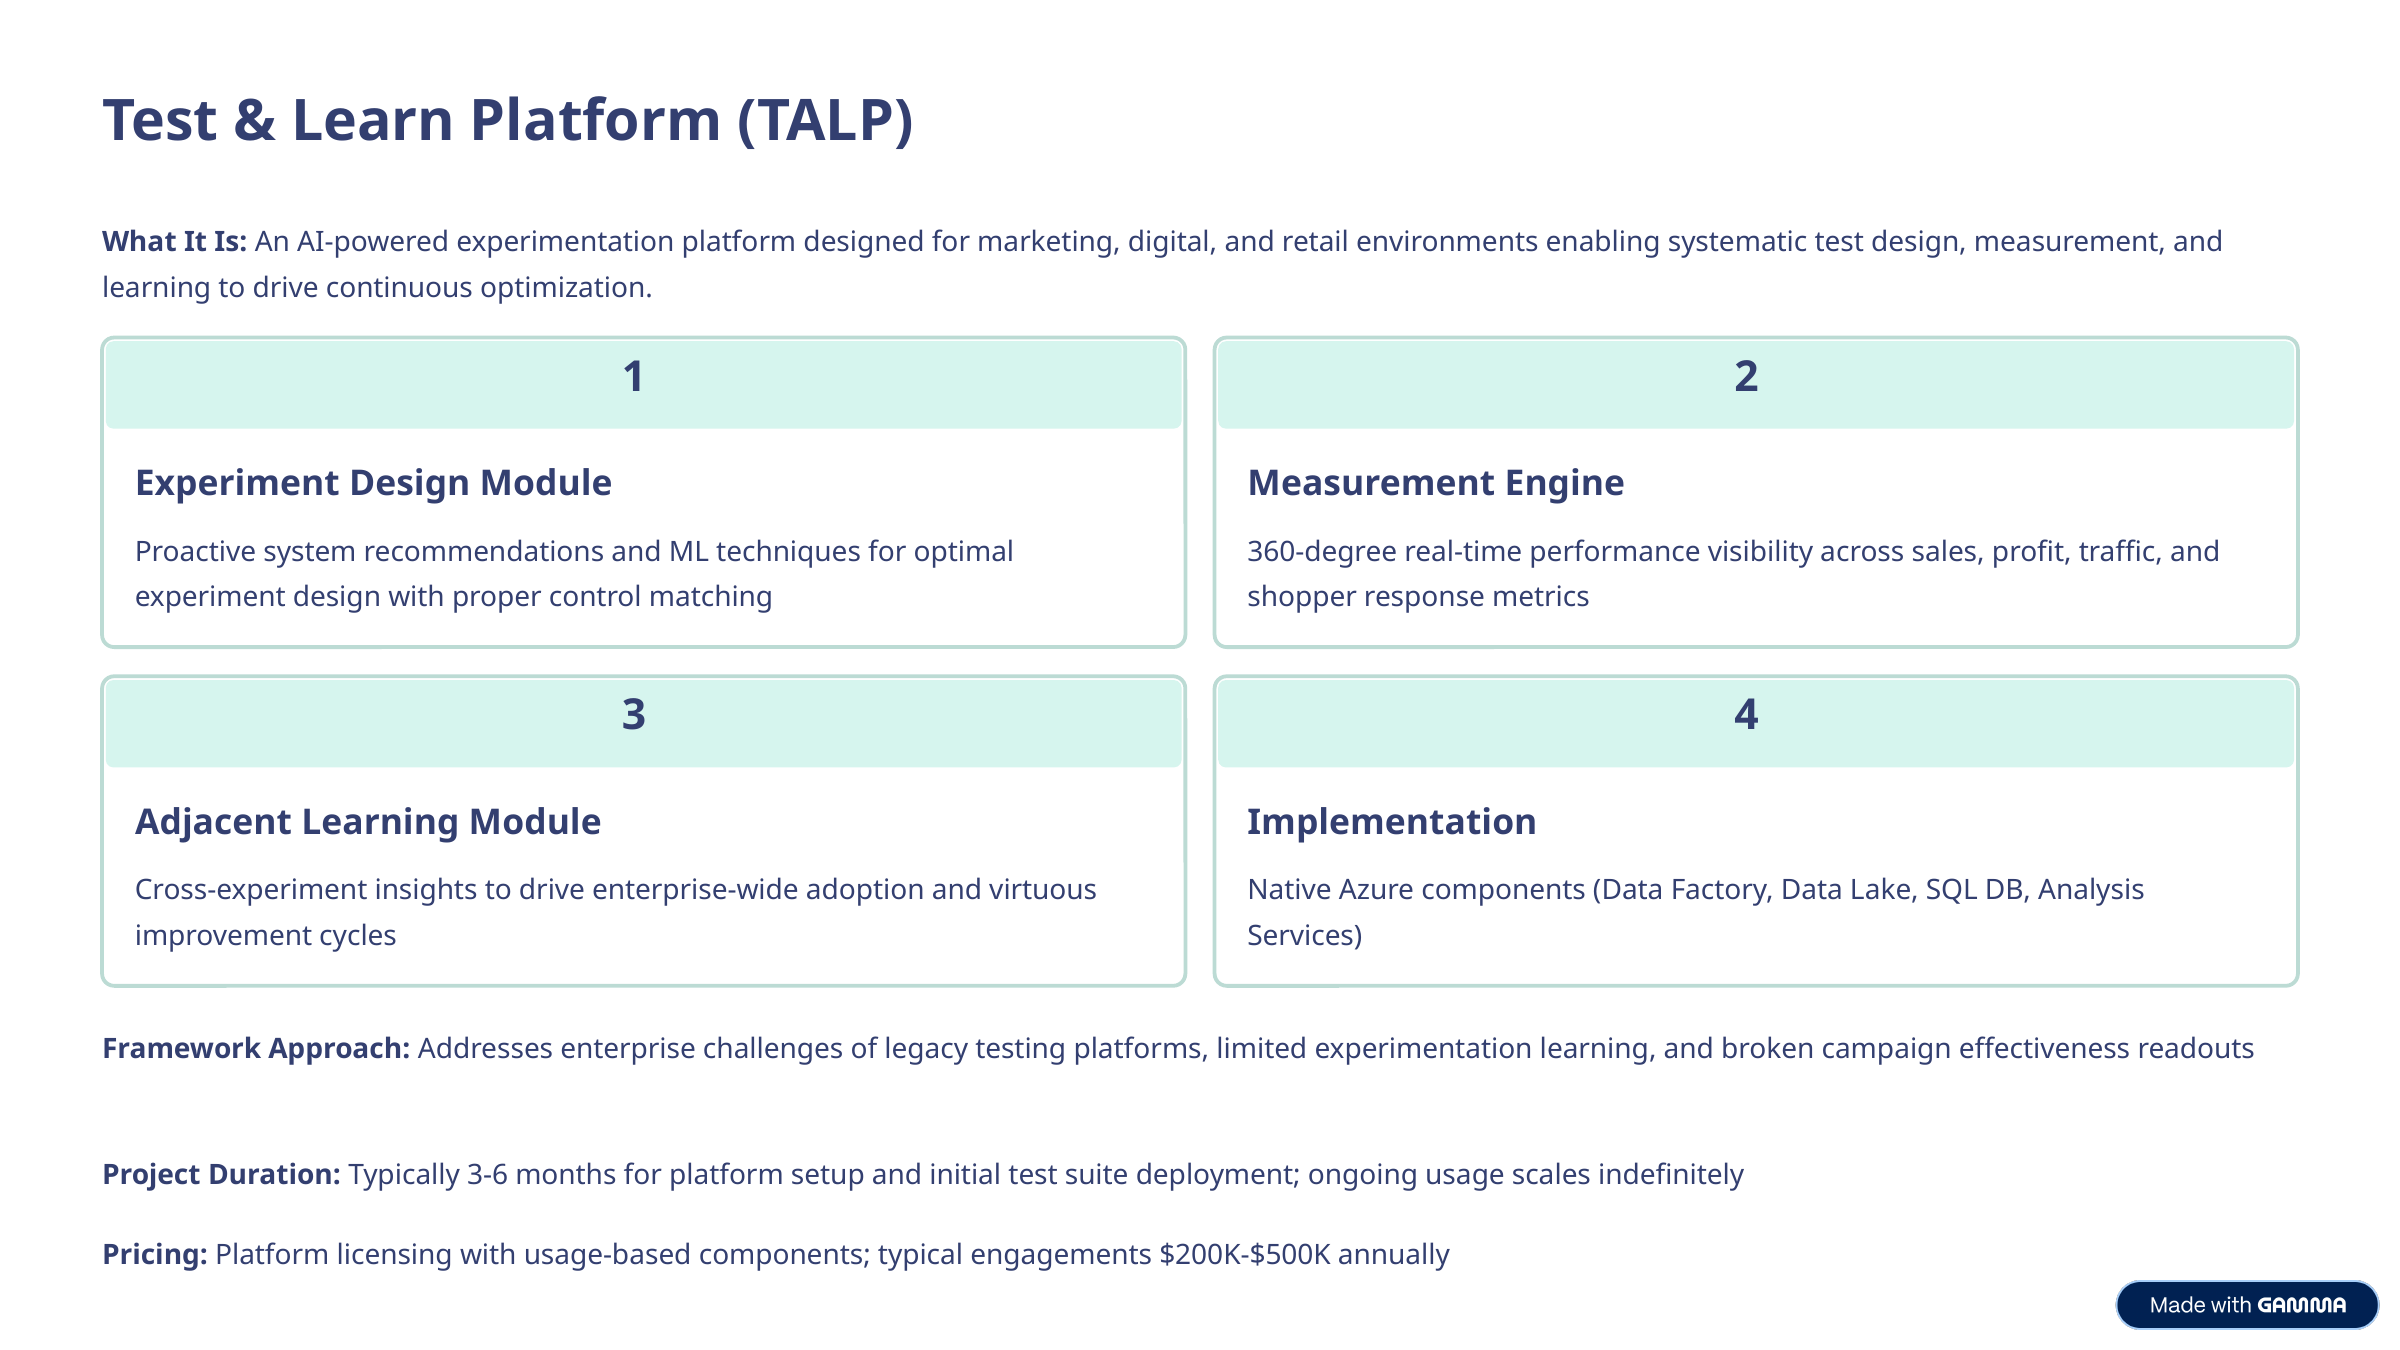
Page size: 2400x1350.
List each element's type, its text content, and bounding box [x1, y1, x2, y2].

text_box Native Azure components (Data Factory, Data Lake, SQL DB, Analysis Services) [1247, 859, 2266, 953]
text_box Test & Learn Platform (TALP) [101, 80, 1151, 153]
text_box What It Is: An AI-powered experimentation platform designed for marketing, digital, and retail environments enabling systematic test design, measurement, and learning to drive continuous optimization. [101, 211, 2298, 305]
text_box Pricing: Platform licensing with usage-based components; typical engagements $200K-$500K annually [101, 1224, 2298, 1271]
text_box [1214, 676, 2298, 986]
text_box [1218, 341, 2295, 429]
text_box 360-degree real-time performance visibility across sales, profit, traffic, and shopper response metrics [1247, 520, 2266, 615]
text_box Cross-experiment insights to drive enterprise-wide adoption and virtuous improvement cycles [134, 859, 1153, 953]
text_box 1 [621, 356, 666, 412]
text_box 4 [1734, 695, 1779, 751]
text_box [102, 337, 1186, 648]
text_box 2 [1734, 356, 1779, 412]
text_box Framework Approach: Addresses enterprise challenges of legacy testing platforms, limited experimentation learning, and broken campaign effectiveness readouts [101, 1018, 2298, 1112]
text_box [105, 680, 1182, 768]
picture [2106, 1271, 2389, 1339]
text_box [1218, 680, 2295, 768]
text_box Project Duration: Typically 3-6 months for platform setup and initial test suite deployment; ongoing usage scales indefinitely [101, 1144, 2298, 1192]
text_box [102, 676, 1186, 986]
text_box Measurement Engine [1247, 457, 1735, 504]
text_box Implementation [1247, 796, 1614, 843]
text_box 3 [621, 695, 666, 751]
text_box Adjacent Learning Module [134, 796, 737, 843]
text_box Proactive system recommendations and ML techniques for optimal experiment design with proper control matching [134, 520, 1153, 615]
text_box [105, 341, 1182, 429]
text_box Experiment Design Module [134, 457, 746, 504]
text_box [1214, 337, 2298, 648]
